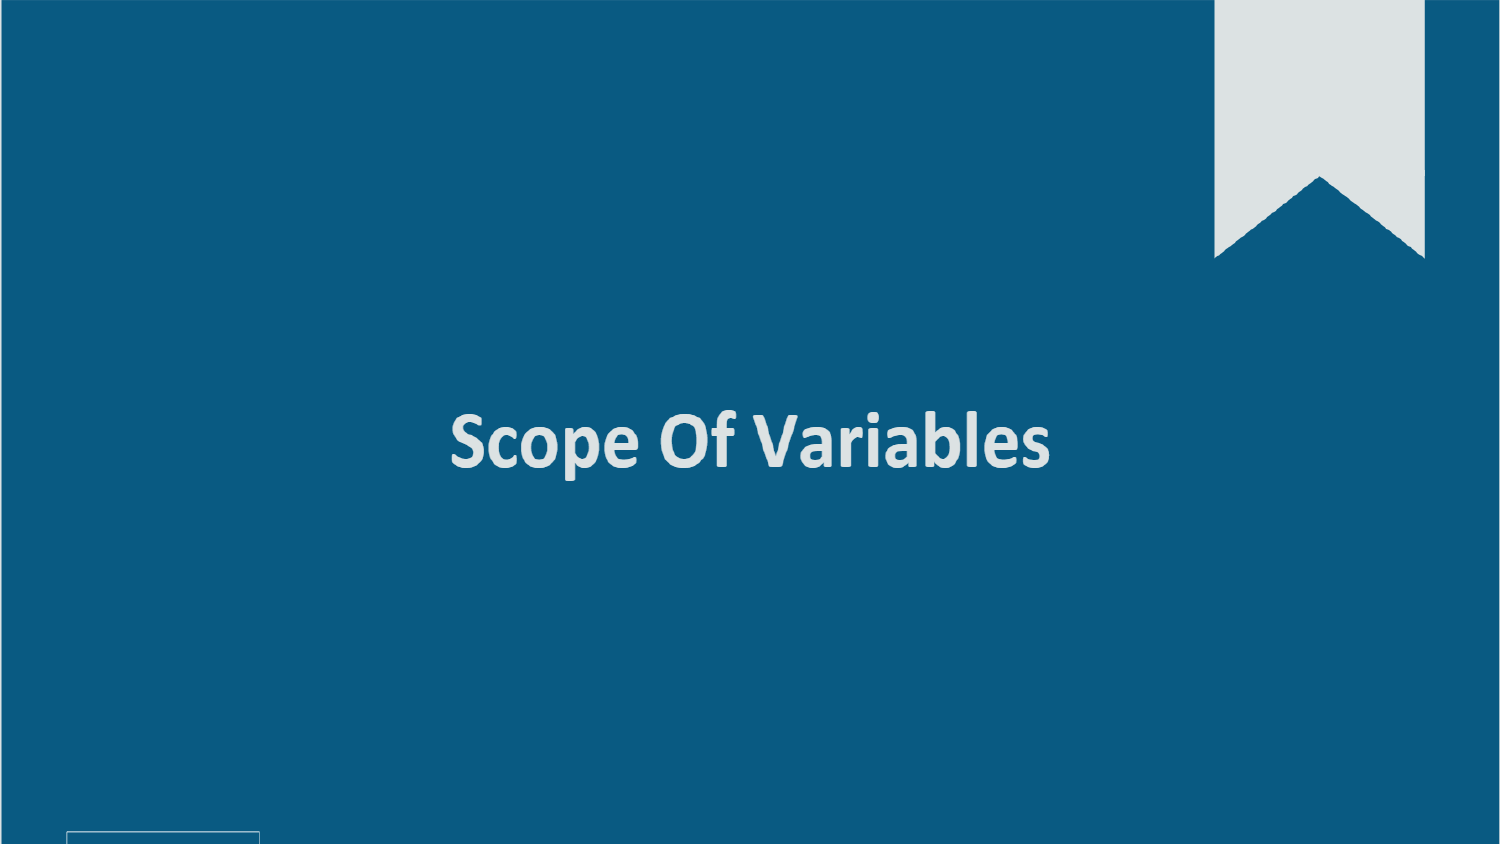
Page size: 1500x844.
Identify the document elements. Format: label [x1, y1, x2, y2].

picture [869, 429, 878, 466]
picture [712, 411, 736, 466]
picture [985, 428, 1017, 467]
picture [1215, 0, 1424, 256]
picture [489, 428, 516, 467]
picture [1023, 428, 1048, 467]
picture [926, 412, 960, 467]
picture [566, 428, 599, 480]
picture [841, 428, 862, 466]
picture [605, 428, 638, 467]
picture [967, 412, 976, 466]
picture [801, 428, 831, 467]
picture [452, 415, 483, 467]
picture [868, 413, 878, 422]
picture [754, 416, 797, 466]
picture [886, 428, 916, 467]
picture [522, 428, 557, 467]
picture [661, 415, 707, 467]
